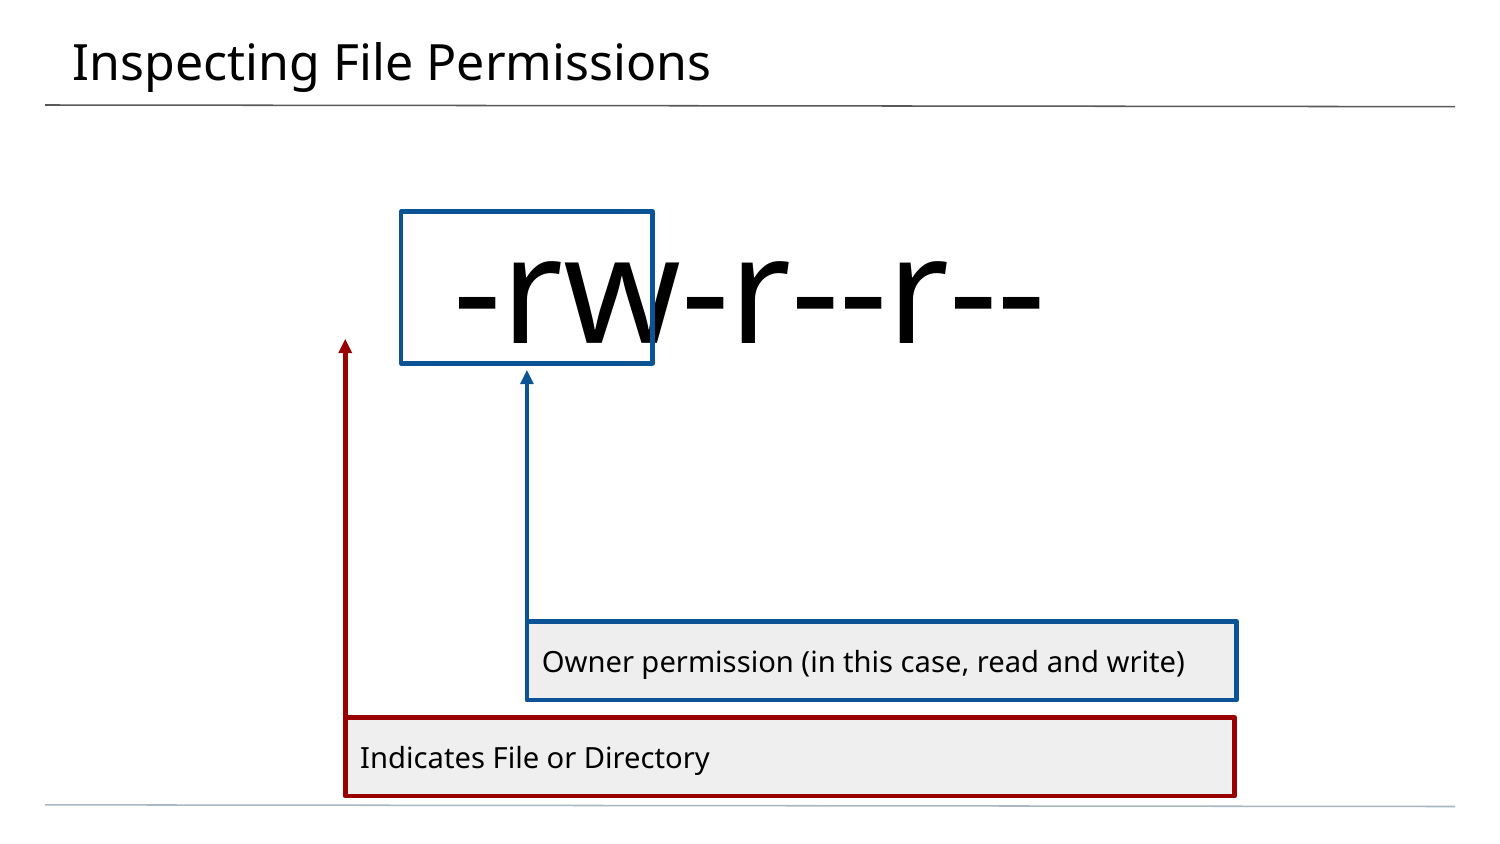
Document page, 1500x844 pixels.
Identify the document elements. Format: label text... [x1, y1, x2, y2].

text_box Owner permission (in this case, read and write) [526, 621, 1237, 701]
title Inspecting File Permissions [0, 0, 1500, 88]
text_box [401, 211, 653, 364]
text_box Indicates File or Directory [345, 717, 1235, 797]
text_box -rw-r--r-- [265, 178, 1235, 364]
